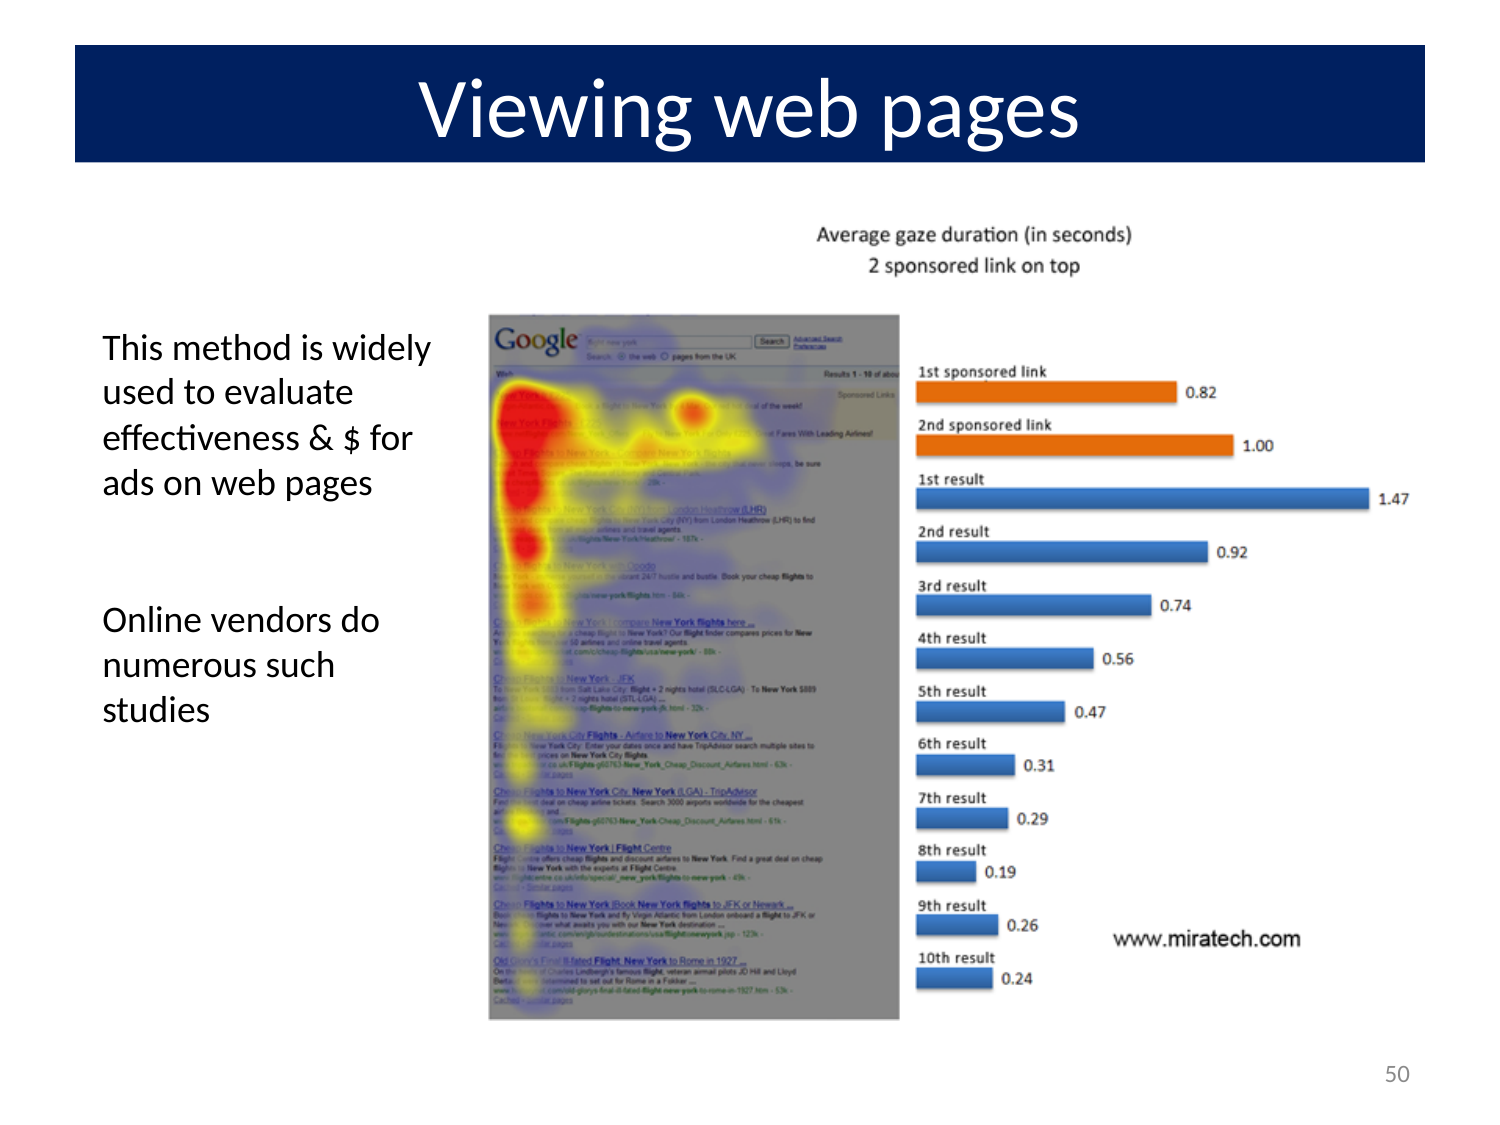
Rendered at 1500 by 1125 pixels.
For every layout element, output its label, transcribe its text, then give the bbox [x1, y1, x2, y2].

picture [487, 212, 1414, 1021]
text_box This method is widely used to evaluate effectiveness & $ for ads on web pages [87, 315, 463, 510]
slide_number 50 [1074, 1042, 1425, 1103]
title Viewing web pages [75, 45, 1425, 163]
text_box Online vendors do numerous such studies [87, 587, 463, 738]
